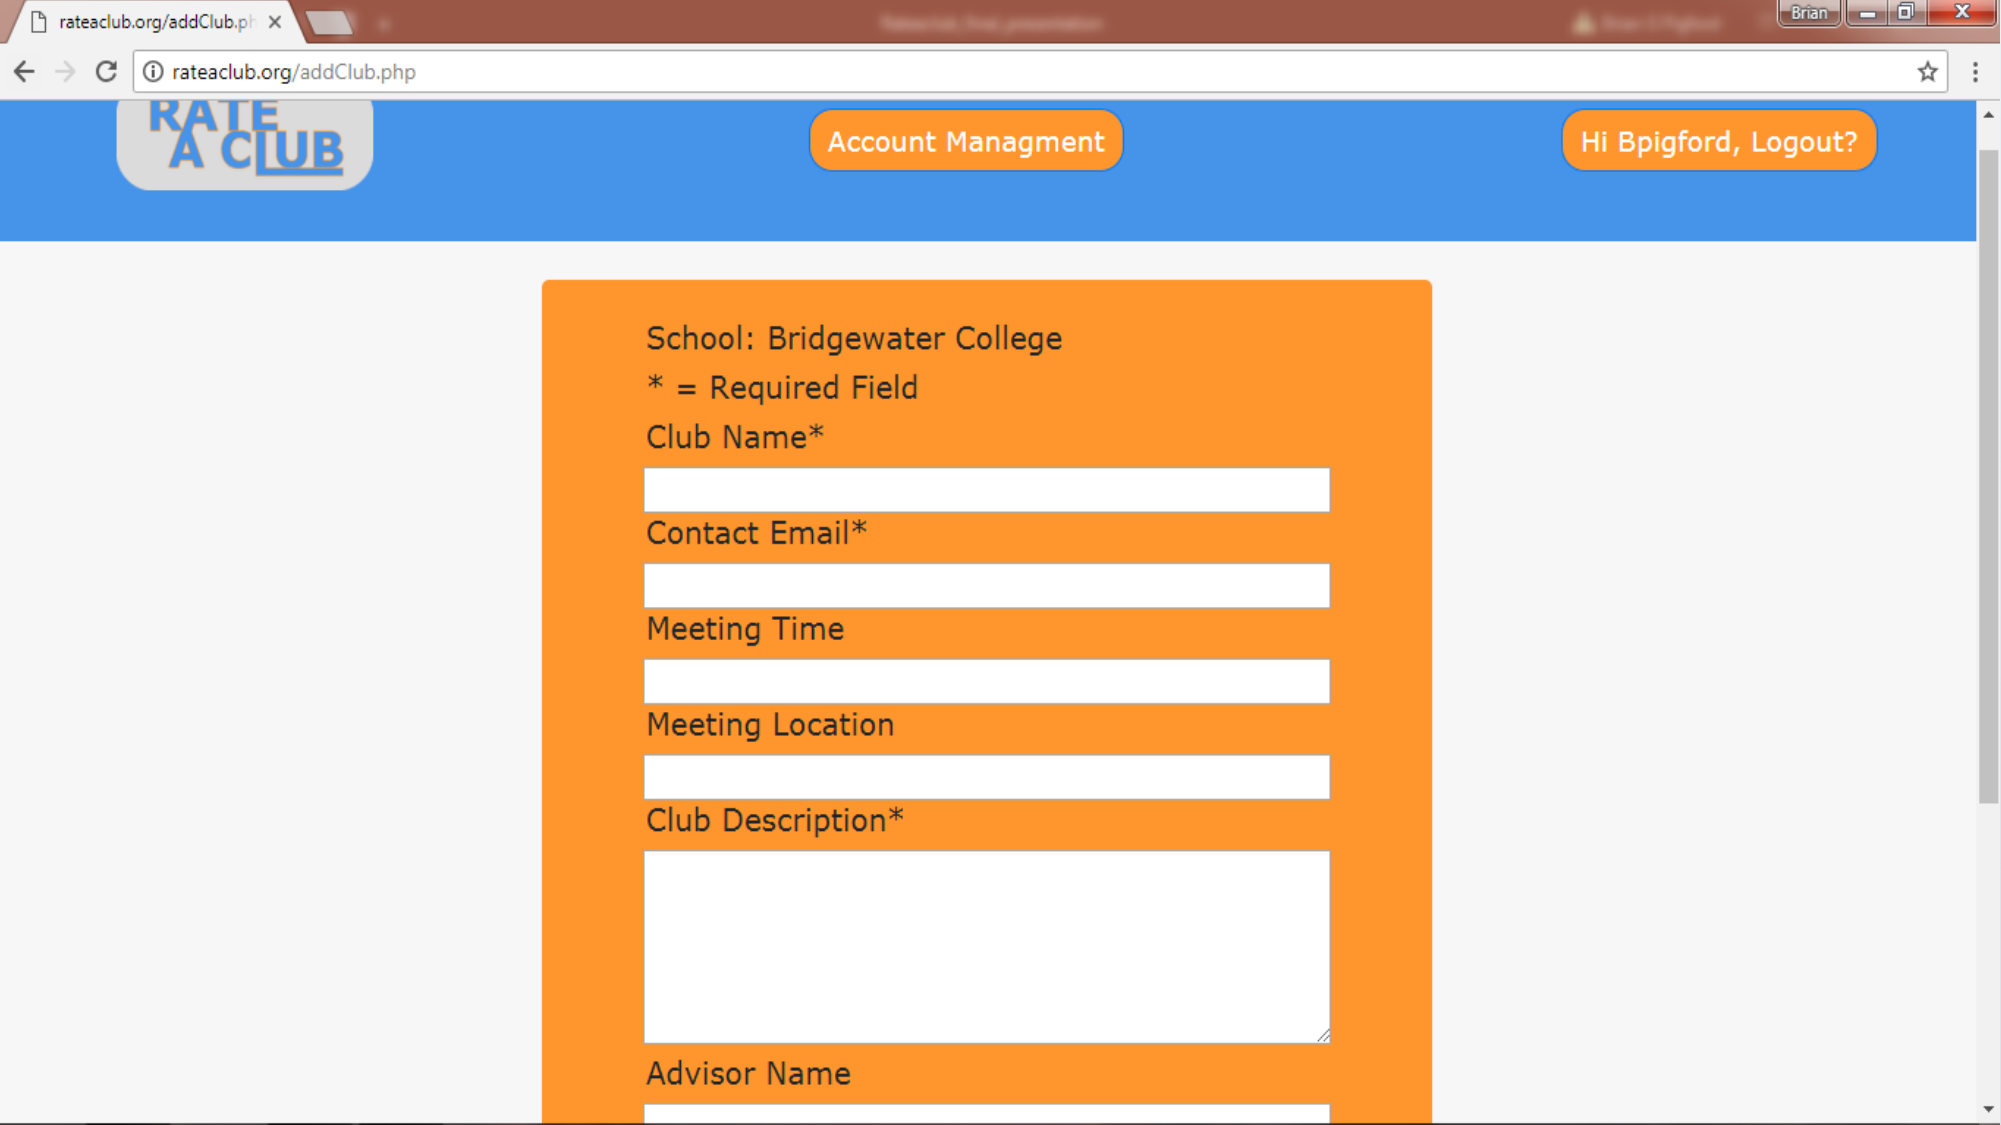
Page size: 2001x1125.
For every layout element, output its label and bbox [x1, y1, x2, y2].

list [0, 0, 2000, 1125]
